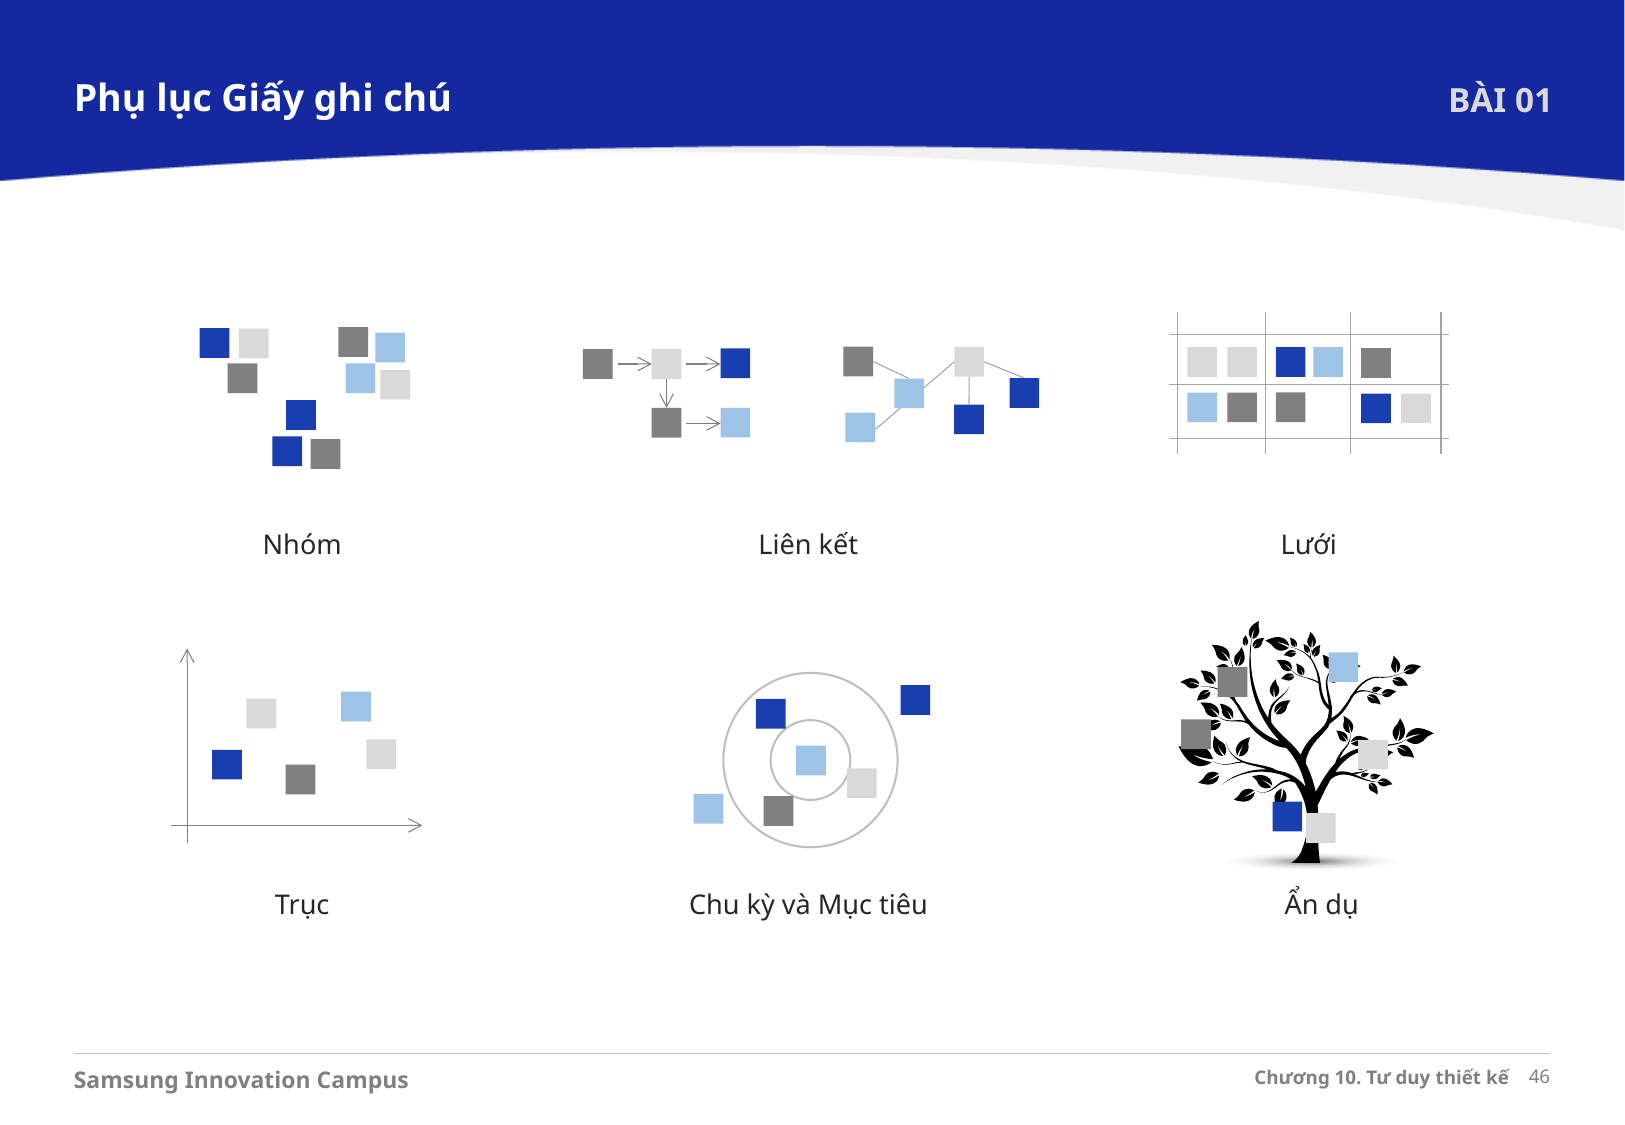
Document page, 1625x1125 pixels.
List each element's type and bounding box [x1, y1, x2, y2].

text_box [73, 73, 1554, 120]
picture [0, 0, 1625, 1125]
text_box [170, 312, 1449, 928]
